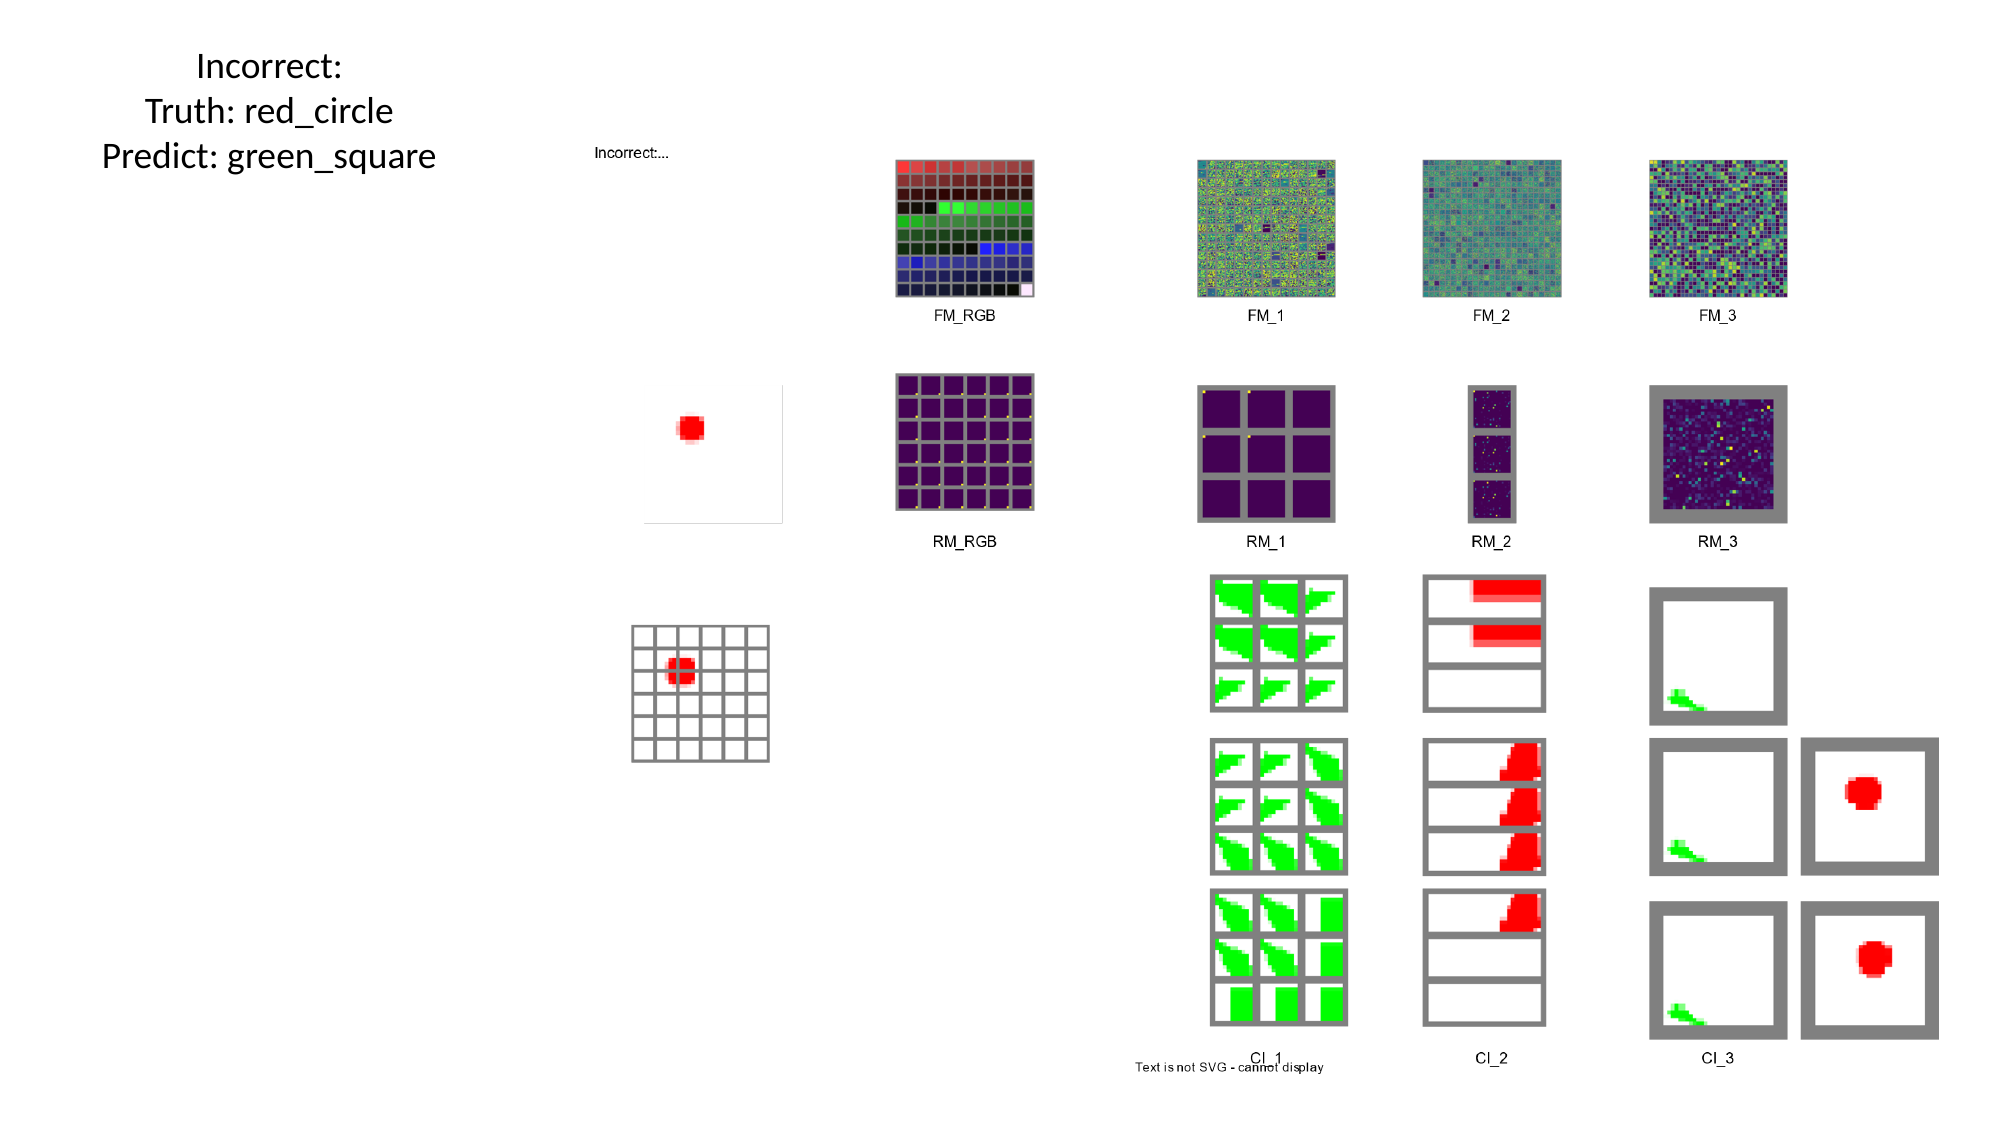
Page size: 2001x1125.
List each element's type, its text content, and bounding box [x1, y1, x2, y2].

text_box Incorrect: Truth: red_circle Predict: green_square [50, 33, 489, 184]
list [518, 84, 1939, 1077]
